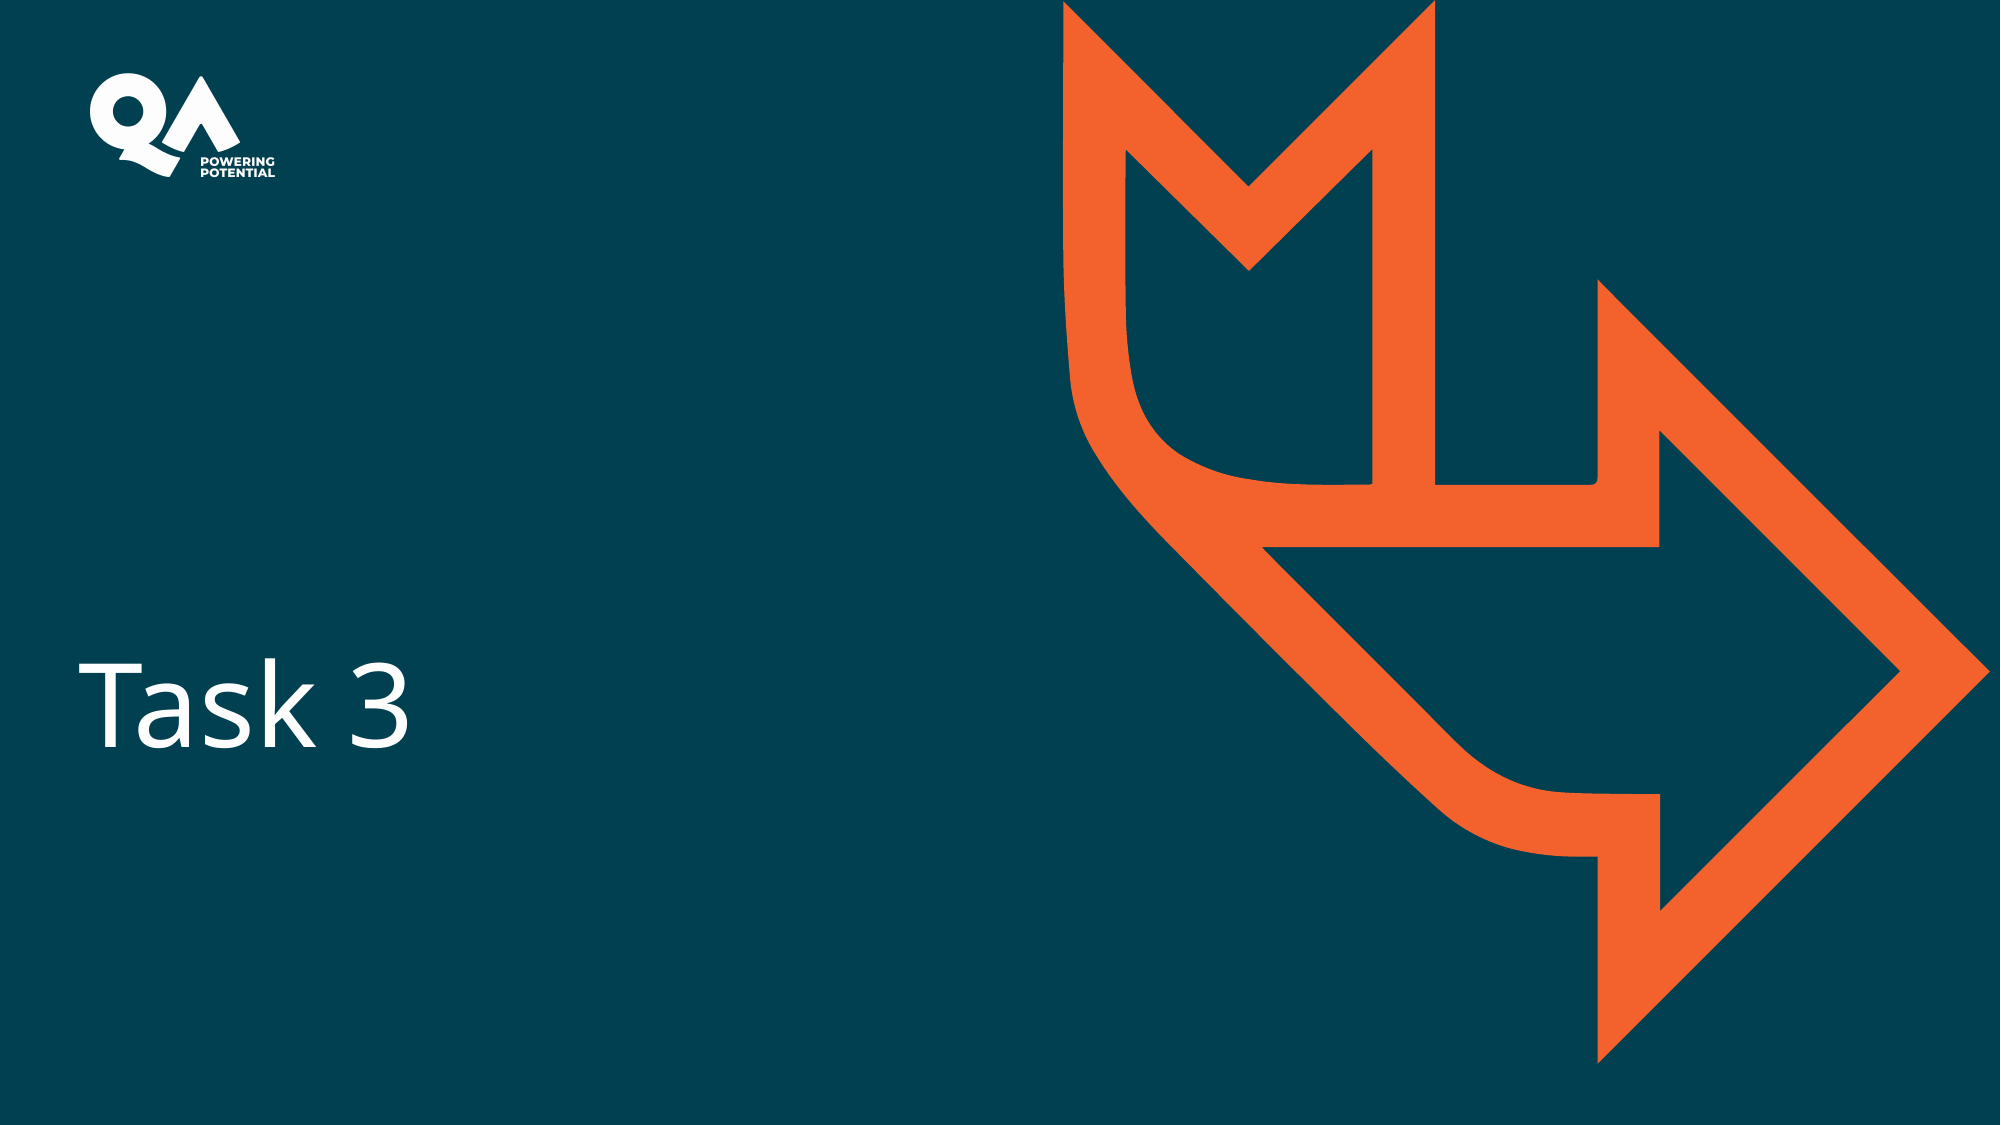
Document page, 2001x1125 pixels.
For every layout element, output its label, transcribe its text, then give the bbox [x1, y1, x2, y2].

title Task 3 [63, 381, 1146, 780]
